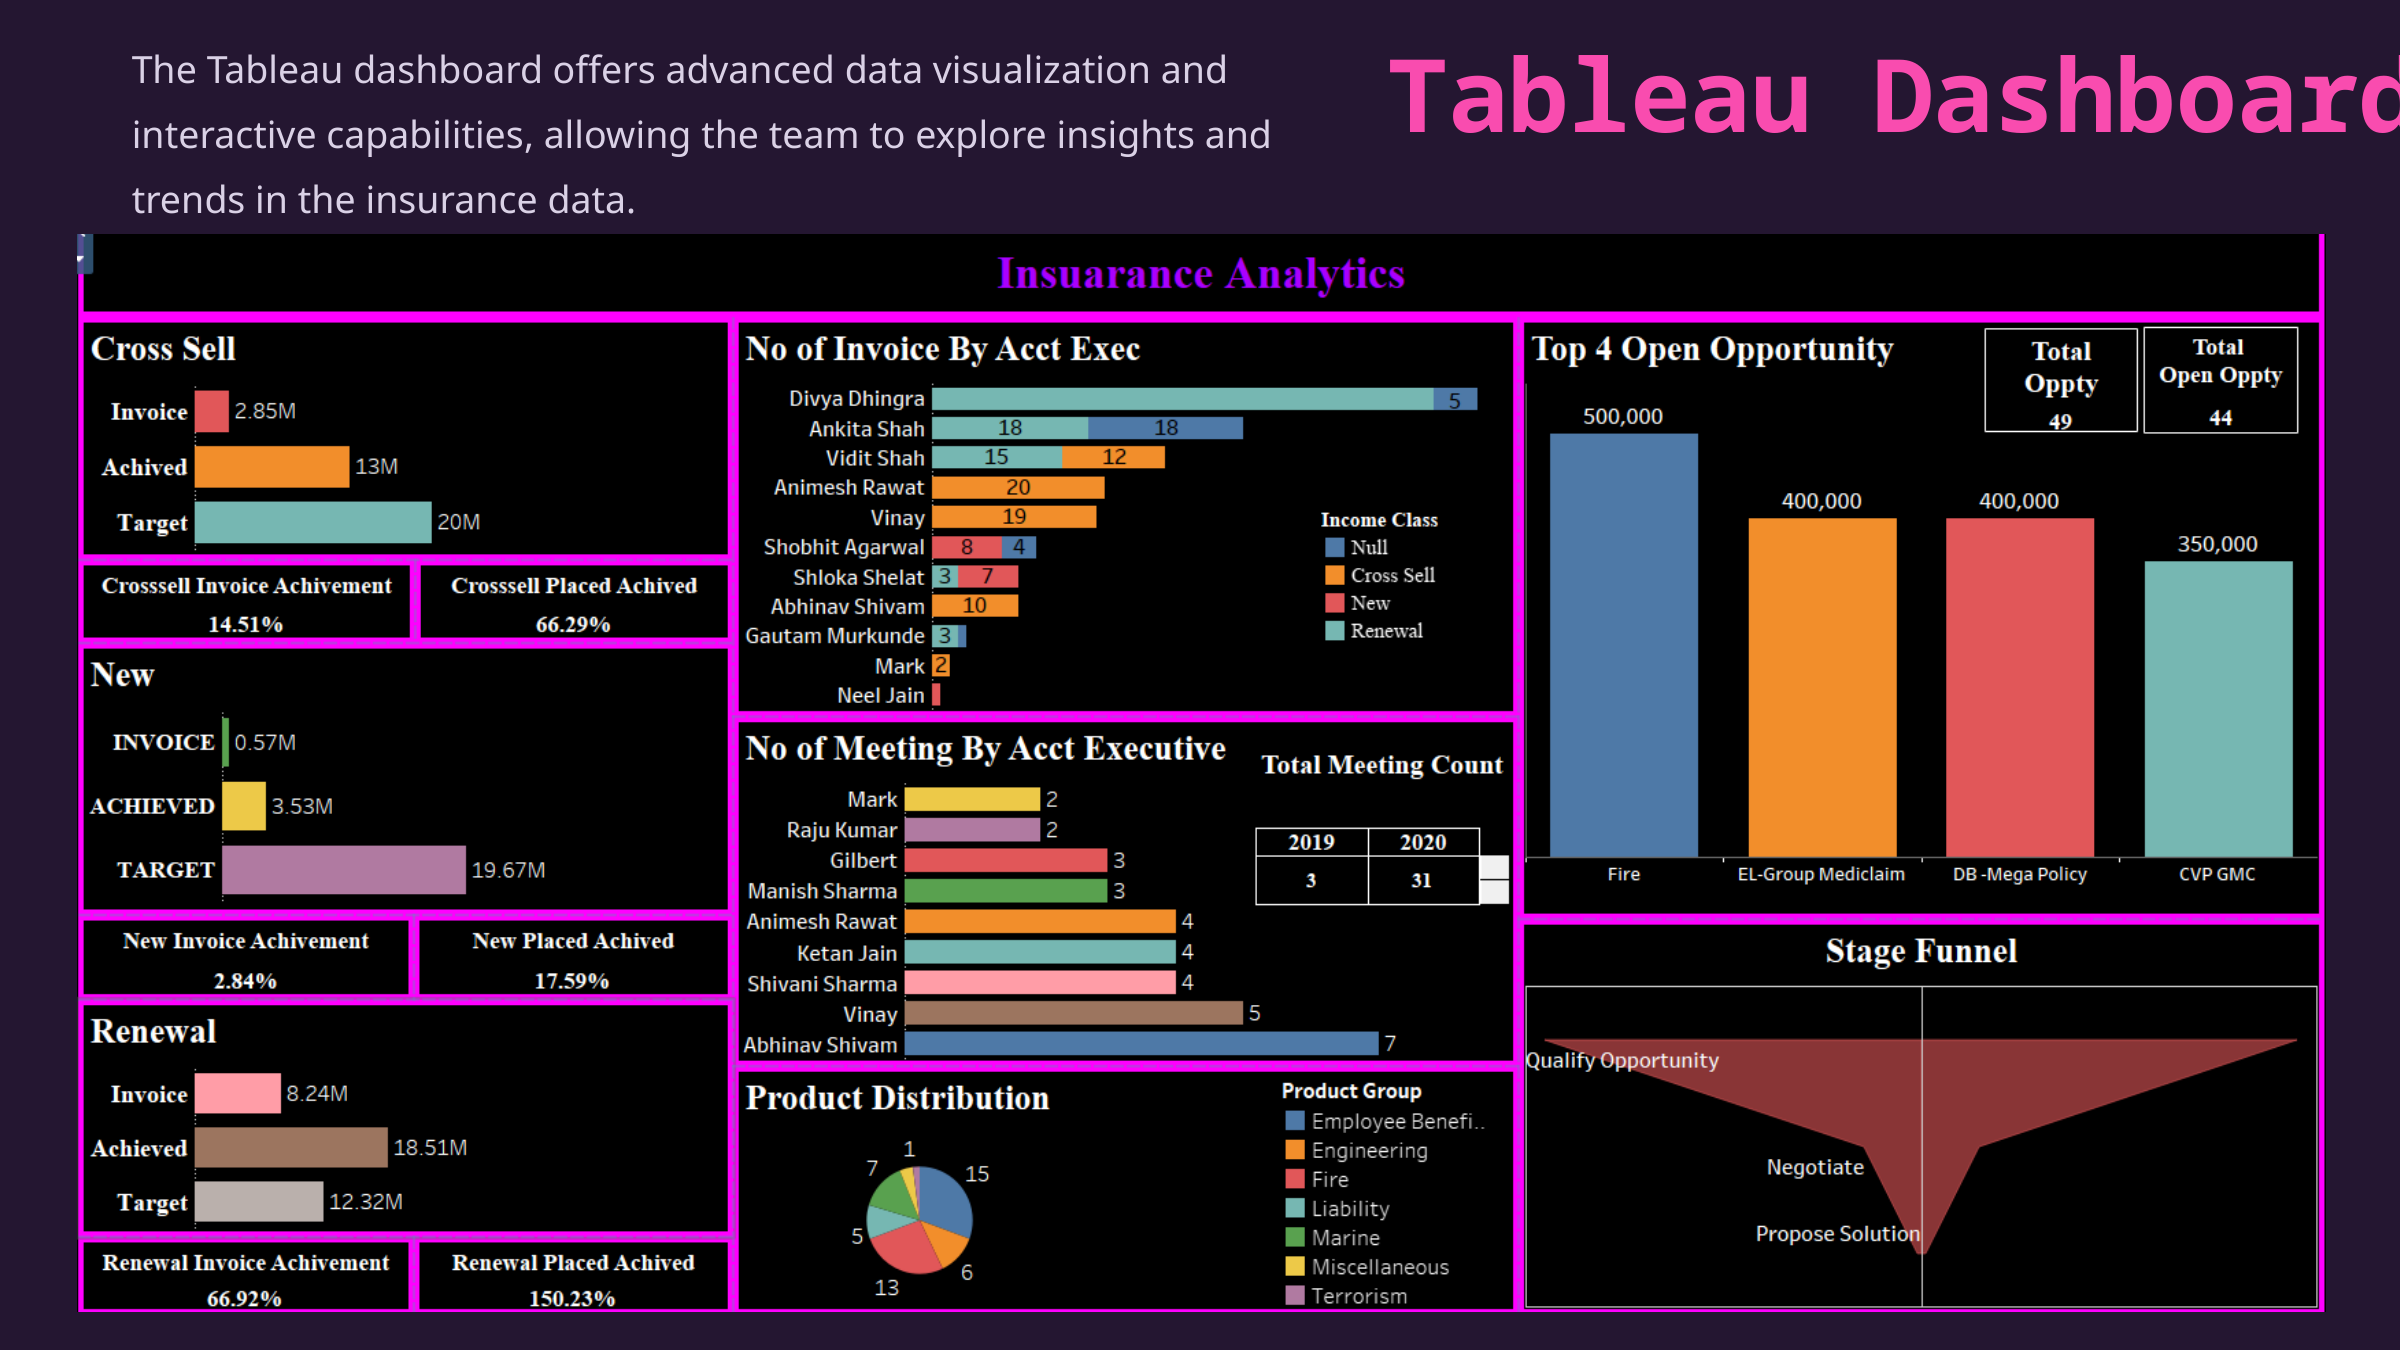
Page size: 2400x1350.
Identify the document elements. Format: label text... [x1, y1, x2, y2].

picture [77, 234, 2326, 1312]
text_box The Tableau dashboard offers advanced data visualization and interactive capabilities, allowing the team to explore insights and trends in the insurance data. [117, 19, 1334, 216]
text_box [0, 0, 2400, 1350]
text_box Tableau Dashboard [1372, 19, 2326, 146]
